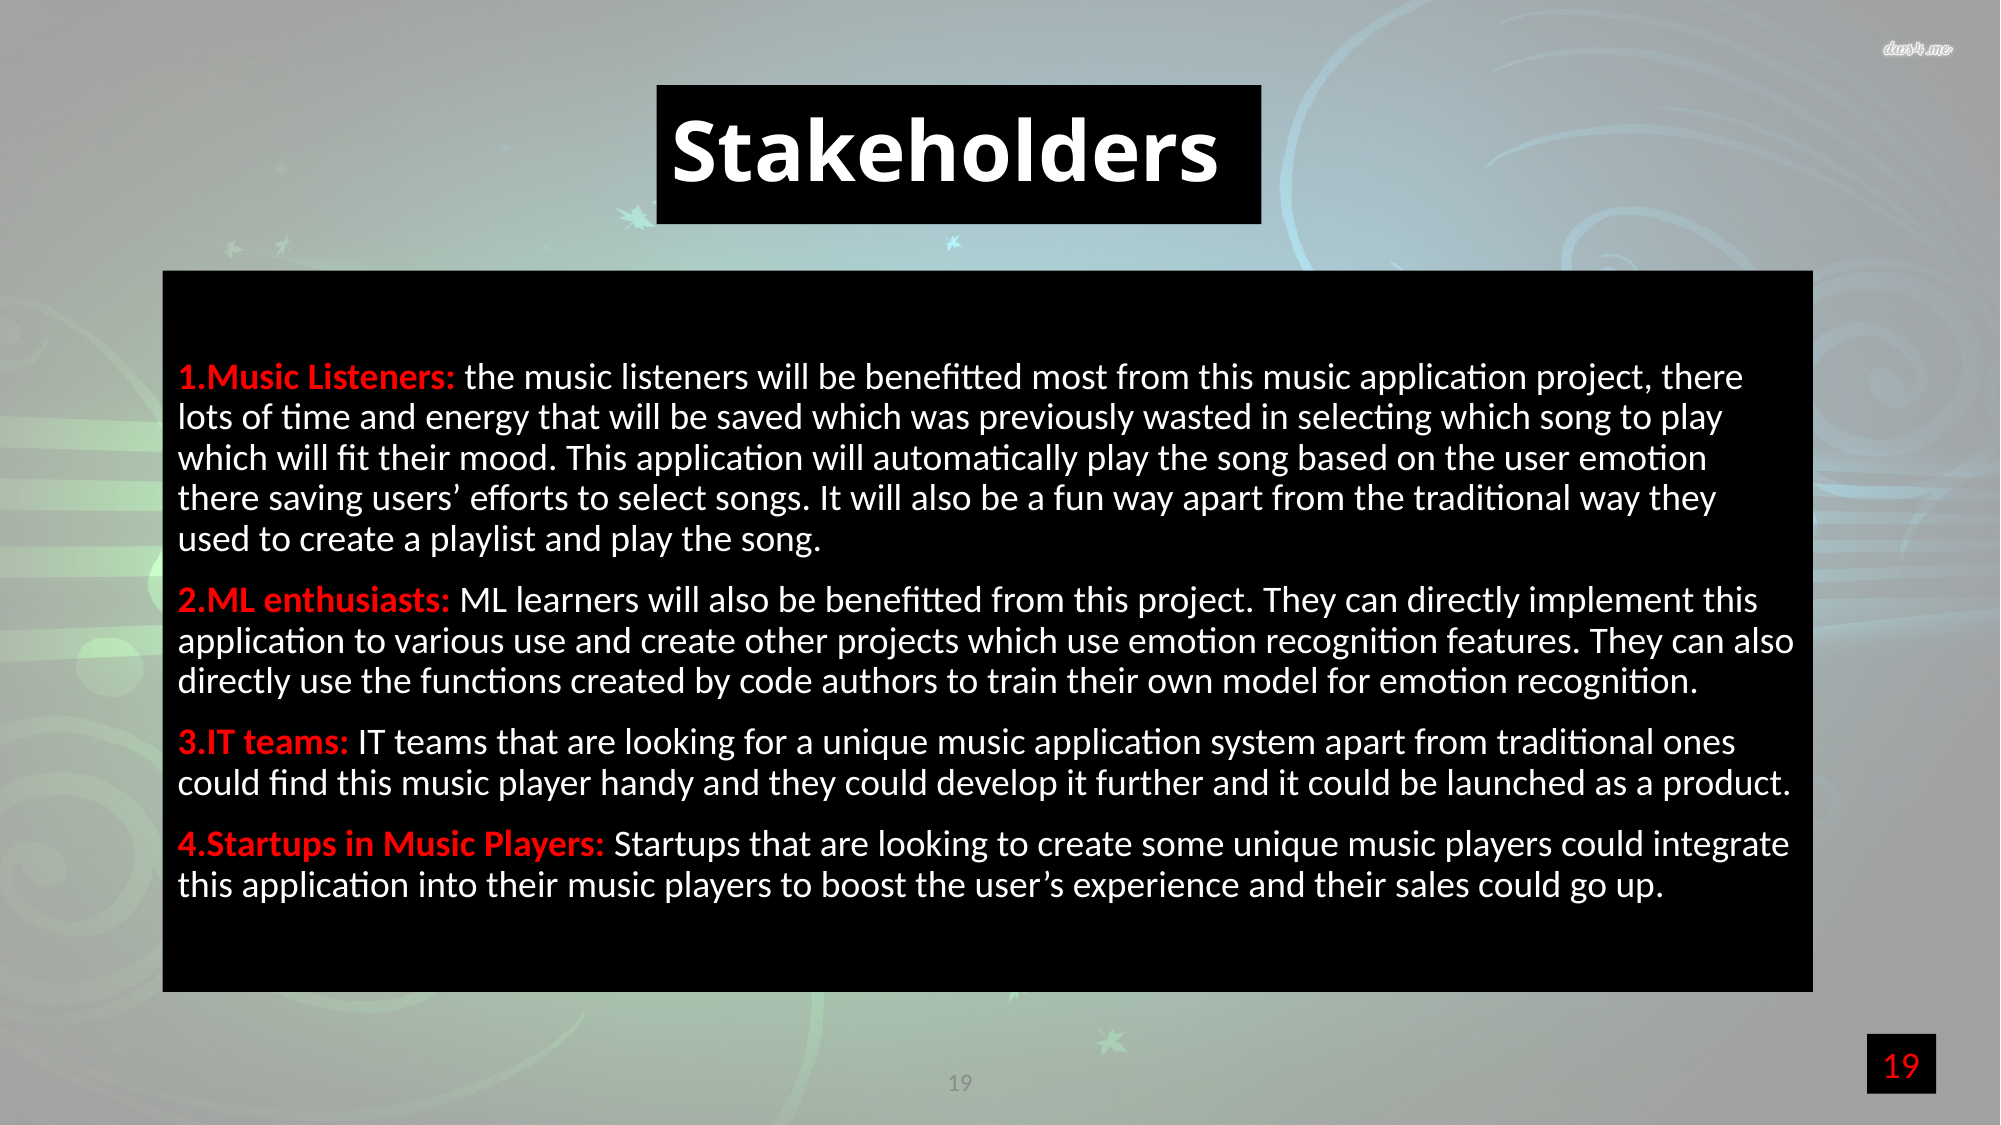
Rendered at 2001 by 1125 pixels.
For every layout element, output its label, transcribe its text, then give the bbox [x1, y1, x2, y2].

text_box 19 [1867, 1033, 1937, 1094]
subtitle 1.Music Listeners: the music listeners will be benefitted most from this music application project, there lots of time and energy that will be saved which was previously wasted in selecting which song to play which will fit their mood. This application will automatically play the song based on the user emotion there saving users’ efforts to select songs. It will also be a fun way apart from the traditional way they used to create a playlist and play the song. 2.ML enthusiasts: ML learners will also be benefitted from this project. They can directly implement this application to various use and create other projects which use emotion recognition features. They can also directly use the functions created by code authors to train their own model for emotion recognition. 3.IT teams: IT teams that are looking for a unique music application system apart from traditional ones could find this music player handy and they could develop it further and it could be launched as a product. 4.Startups in Music Players: Startups that are looking to create some unique music players could integrate this application into their music players to boost the user’s experience and their sales could go up. [162, 270, 1813, 992]
slide_number 19 [554, 1051, 988, 1113]
title Stakeholders [656, 85, 1262, 225]
